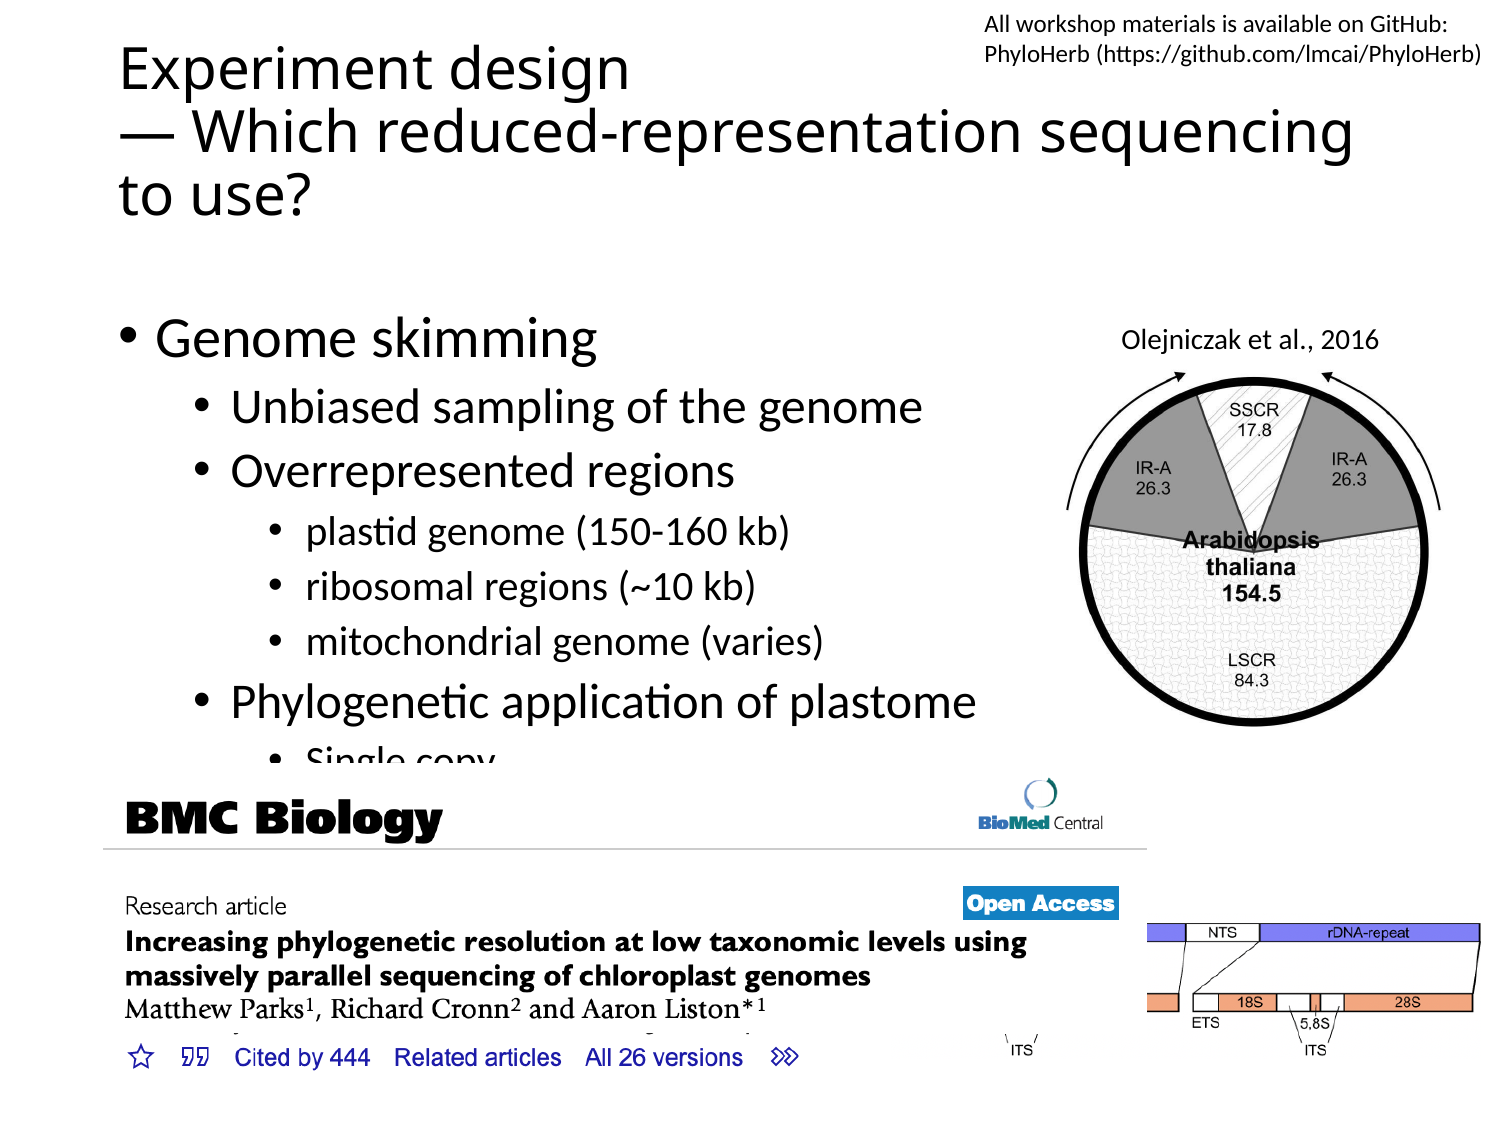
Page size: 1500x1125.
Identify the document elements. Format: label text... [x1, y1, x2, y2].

list Genome skimming Unbiased sampling of the genome Overrepresented regions plastid genome (150-160 kb) ribosomal regions (~10 kb) mitochondrial genome (varies) Phylogenetic application of plastome Single copy Conserved sequence (easy to align) Phylogenetically infomative [103, 299, 1397, 897]
title Experiment design — Which reduced-representation sequencing to use? [103, 25, 1397, 243]
text_box Olejniczak et al., 2016 [1106, 312, 1395, 349]
text_box All workshop materials is available on GitHub: PhyloHerb (https://github.com/lmcai/PhyloHerb) [969, 0, 1498, 75]
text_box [103, 763, 1148, 1086]
picture [1061, 349, 1448, 731]
picture [1148, 897, 1488, 1059]
